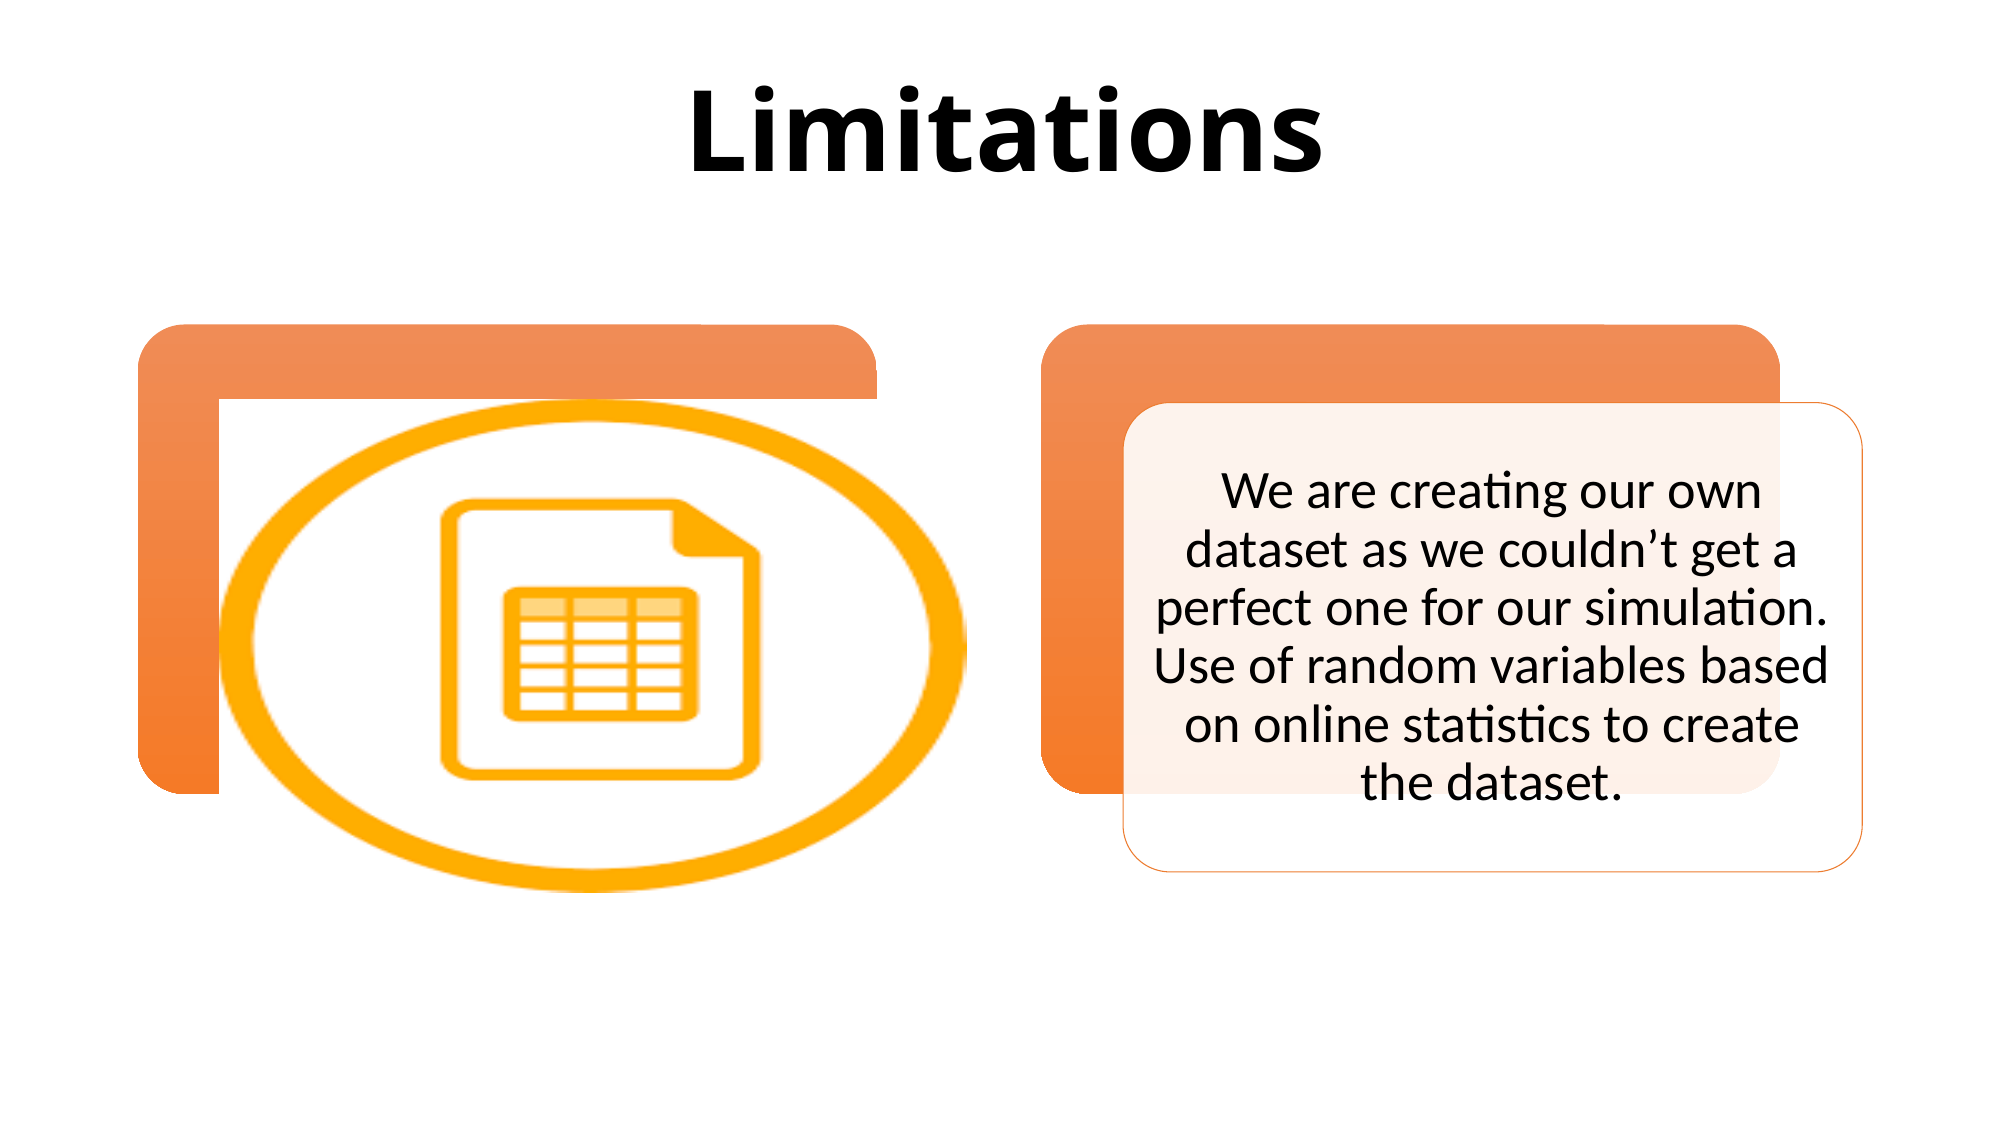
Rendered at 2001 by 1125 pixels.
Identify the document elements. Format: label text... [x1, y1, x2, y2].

picture [219, 399, 967, 893]
title Limitations [147, 94, 1863, 284]
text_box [137, 284, 1863, 913]
